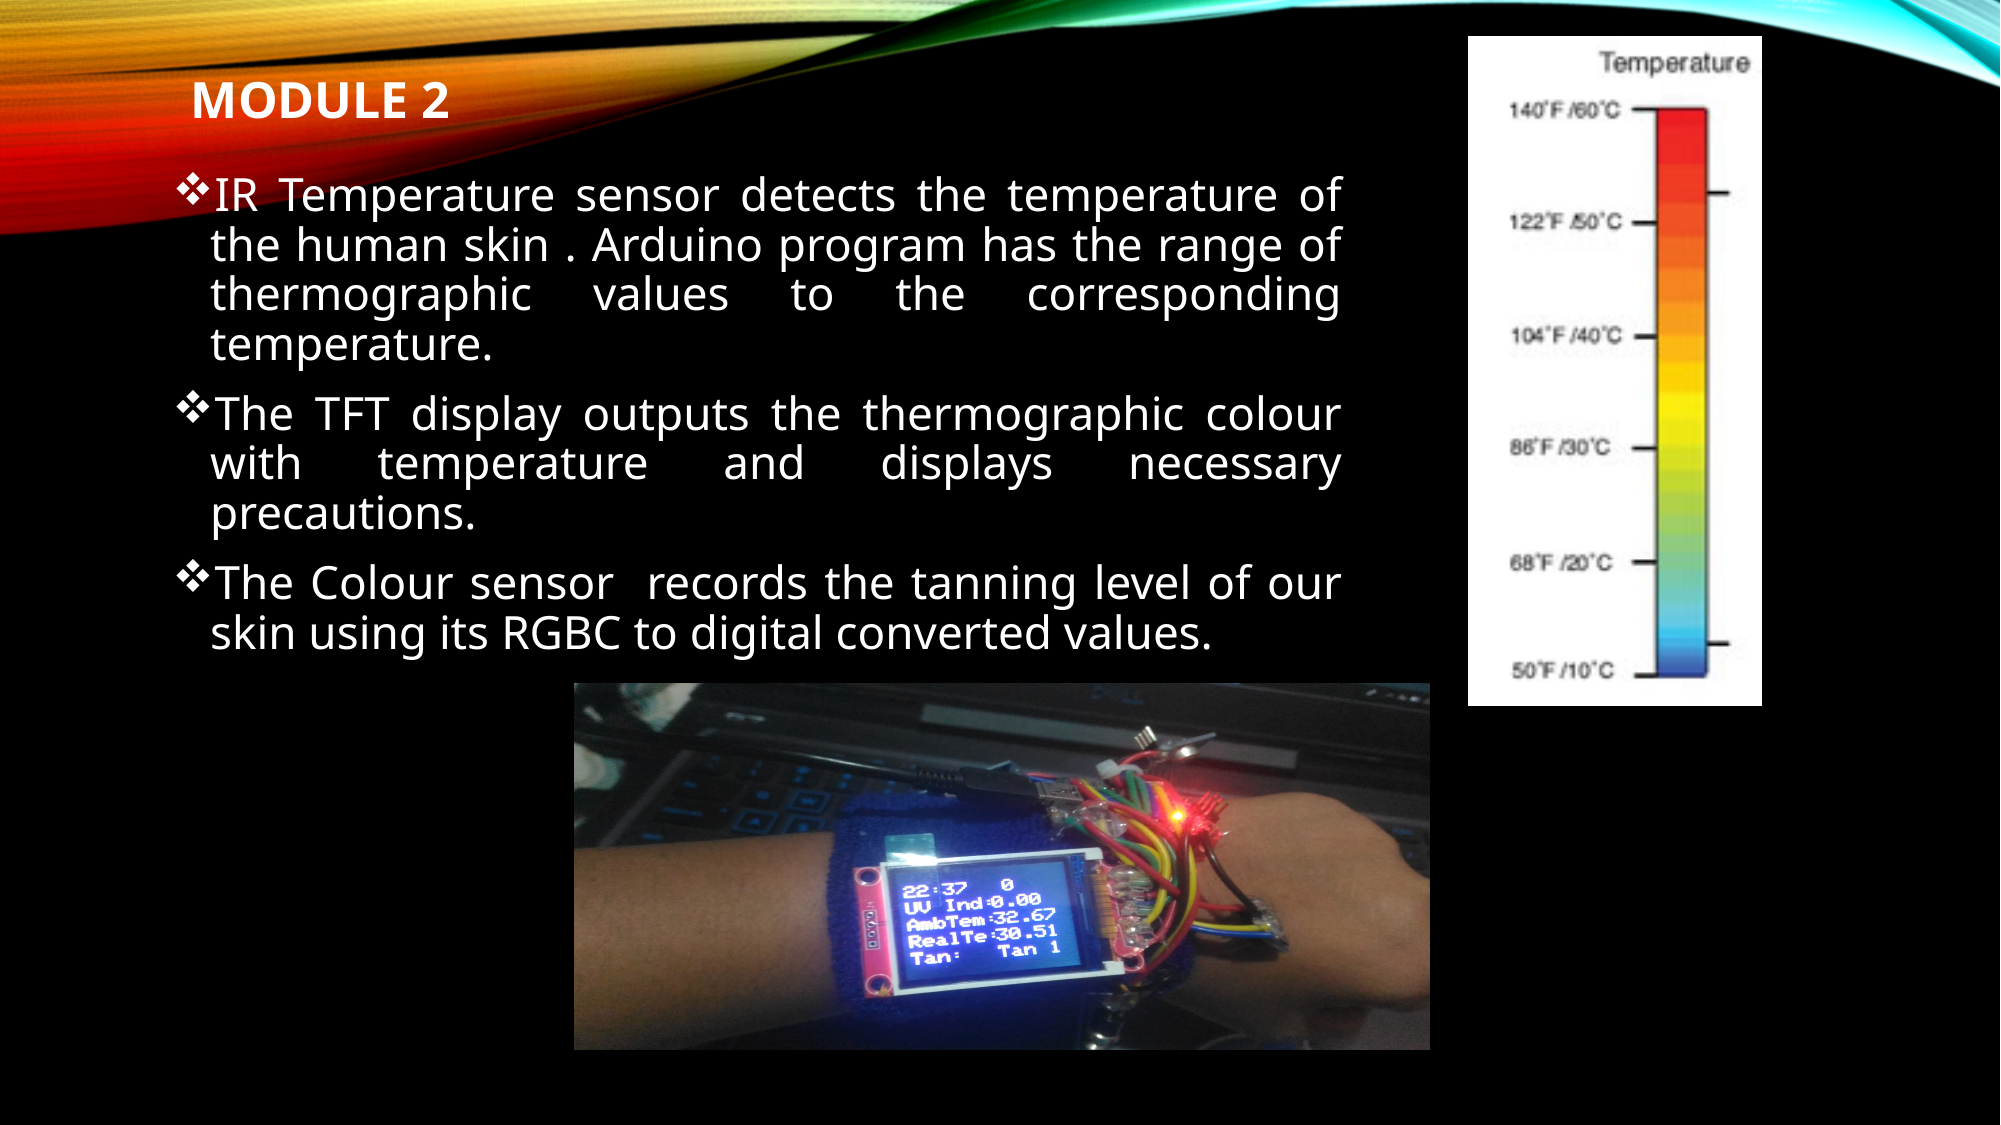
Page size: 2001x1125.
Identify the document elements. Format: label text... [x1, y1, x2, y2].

title MODULE 2 [175, 29, 789, 137]
list IR Temperature sensor detects the temperature of the human skin . Arduino program has the range of thermographic values to the corresponding temperature. The TFT display outputs the thermographic colour with temperature and displays necessary precautions. The Colour sensor records the tanning level of our skin using its RGBC to digital converted values. [157, 164, 1358, 779]
picture [0, 0, 2000, 706]
picture [574, 683, 1430, 1050]
